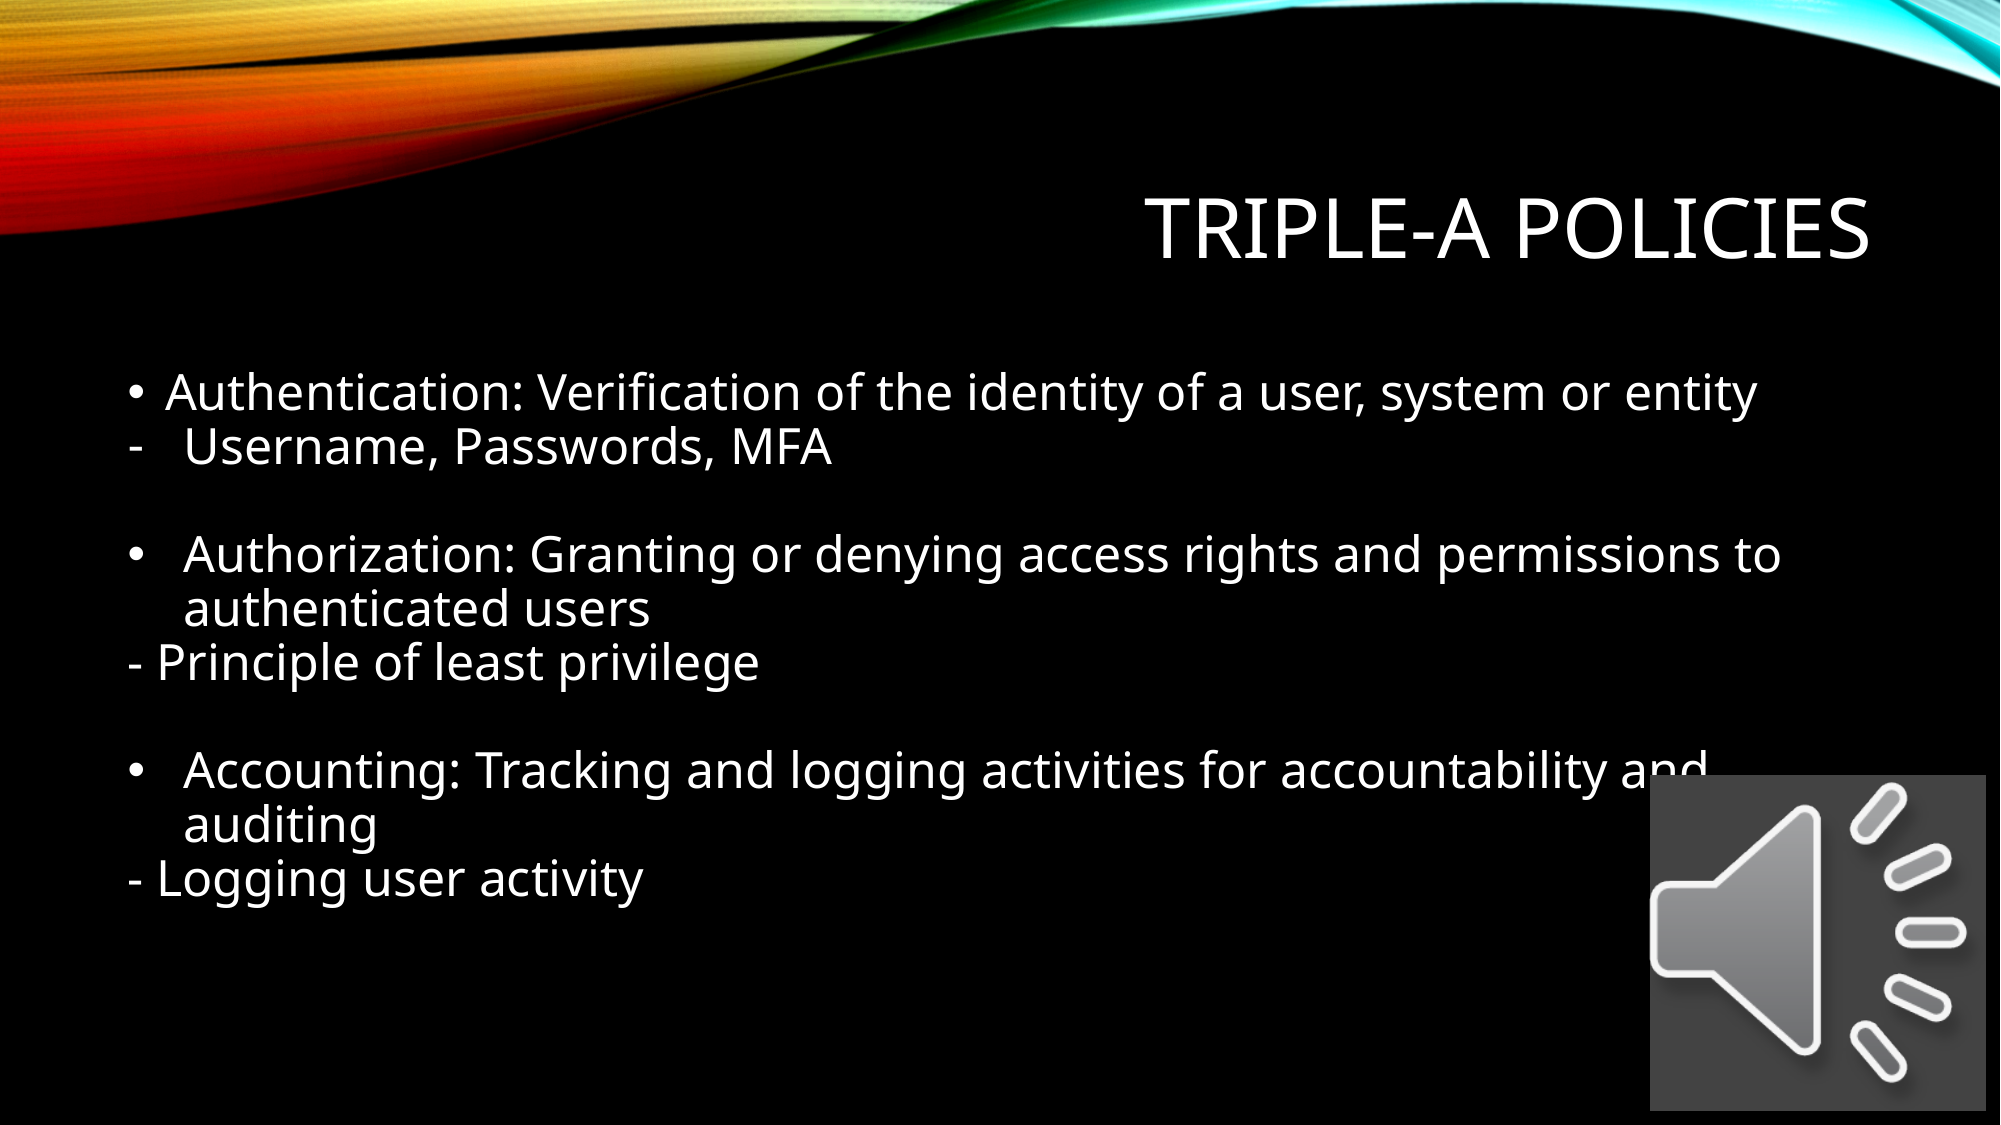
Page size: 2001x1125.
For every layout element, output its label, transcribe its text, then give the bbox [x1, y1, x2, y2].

list Authentication: Verification of the identity of a user, system or entity Username, Passwords, MFA Authorization: Granting or denying access rights and permissions to authenticated users - Principle of least privilege Accounting: Tracking and logging activities for accountability and auditing - Logging user activity [112, 360, 1888, 1021]
title TRIPLE-A POLICIES [474, 125, 1888, 338]
picture [1648, 773, 1987, 1112]
picture [0, 0, 2000, 237]
